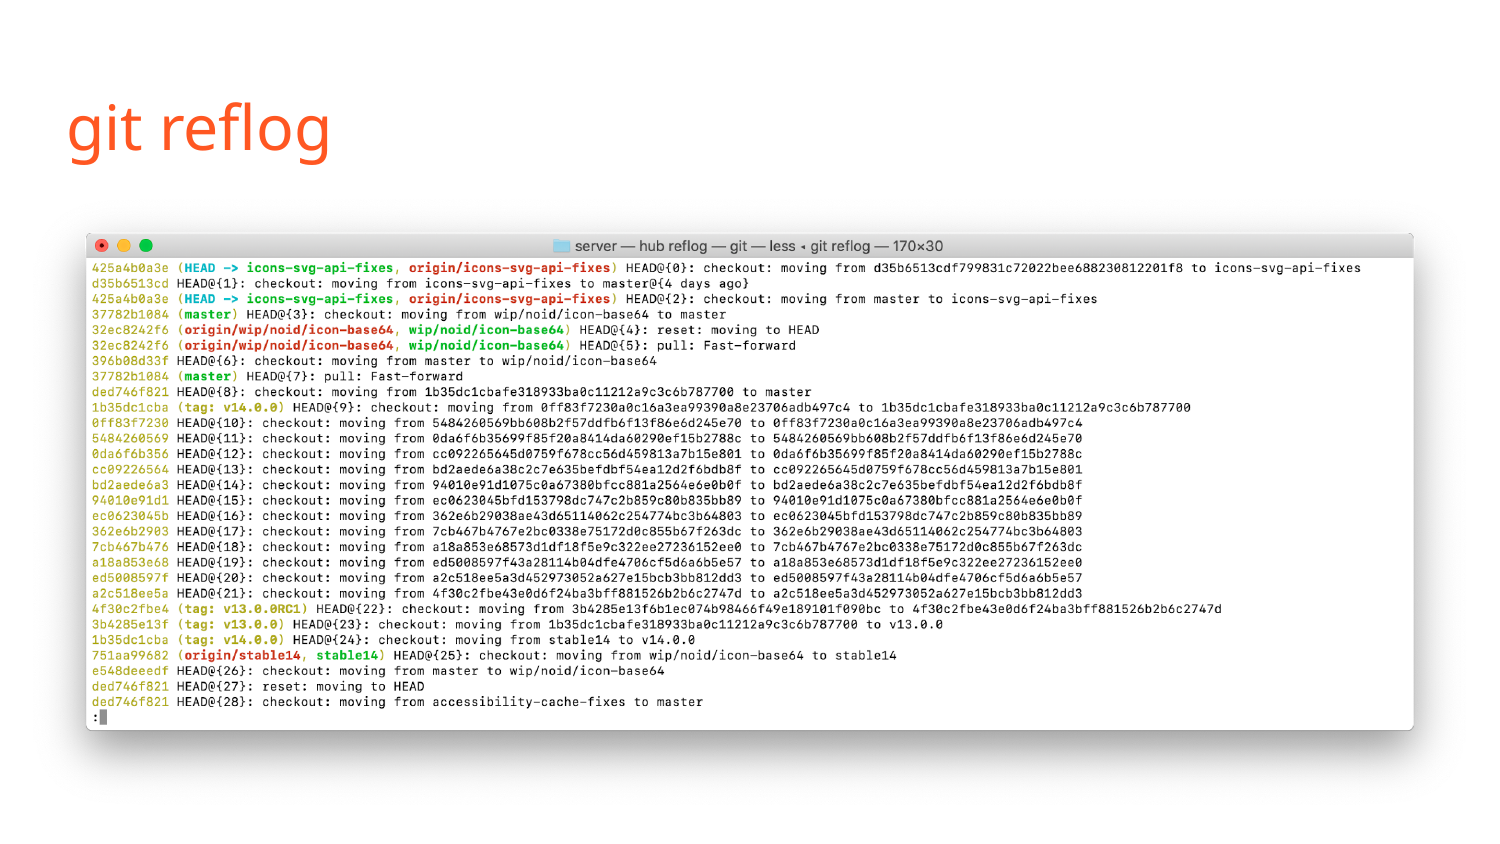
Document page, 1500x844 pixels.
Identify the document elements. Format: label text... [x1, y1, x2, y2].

picture [24, 191, 1476, 813]
title git reflog [51, 72, 1449, 167]
